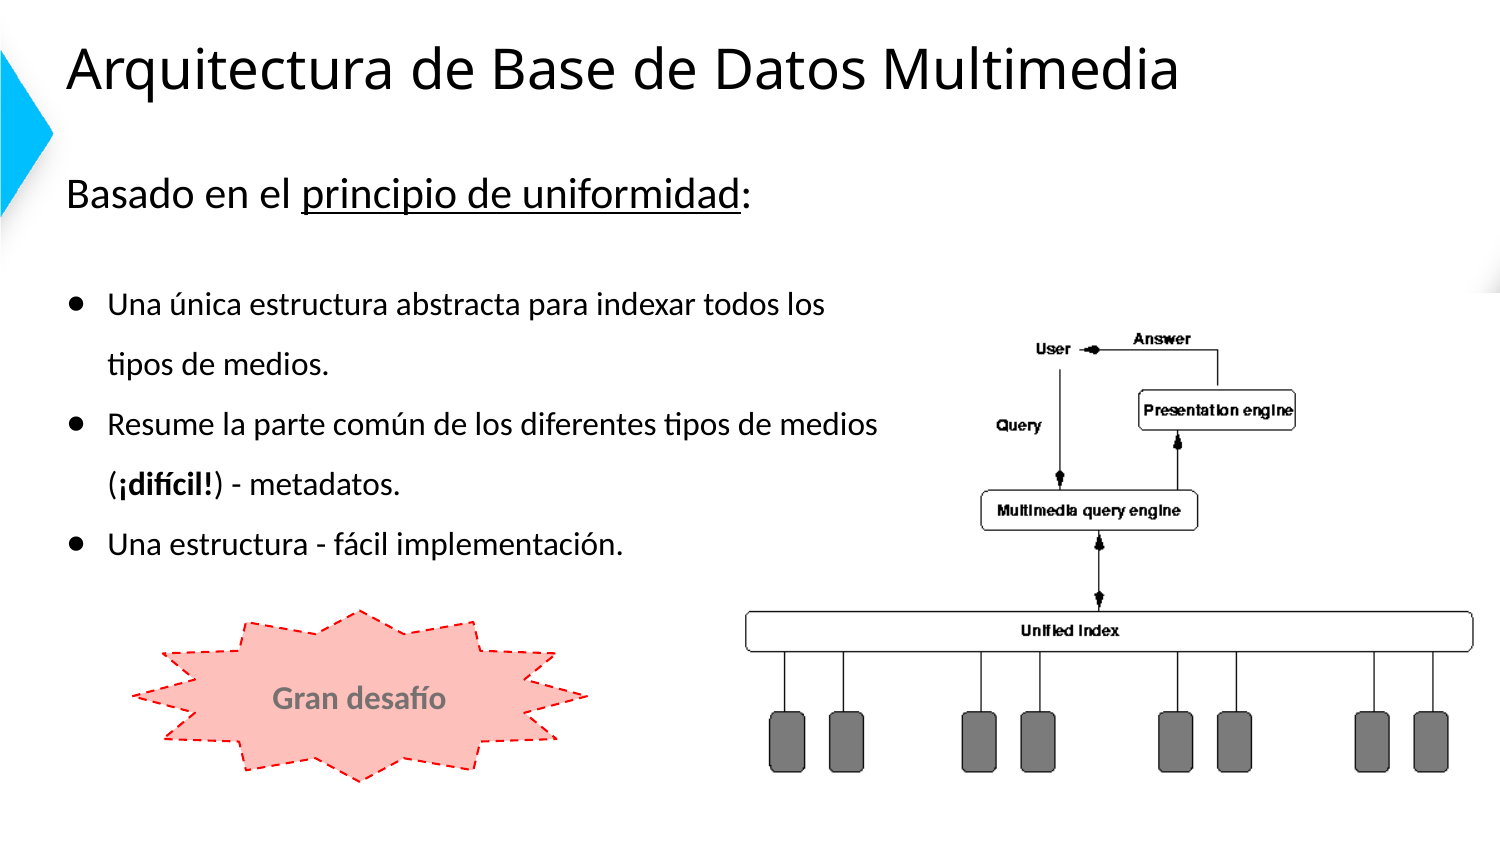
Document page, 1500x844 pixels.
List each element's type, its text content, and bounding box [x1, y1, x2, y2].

text_box Gran desafío [132, 610, 588, 782]
title Arquitectura de Base de Datos Multimedia [51, 25, 1449, 130]
list Basado en el principio de uniformidad: Una única estructura abstracta para indexar todos los tipos de medios. Resume la parte común de los diferentes tipos de medios (¡difícil!) - metadatos. Una estructura - fácil implementación. [51, 139, 909, 750]
picture [0, 0, 1500, 844]
